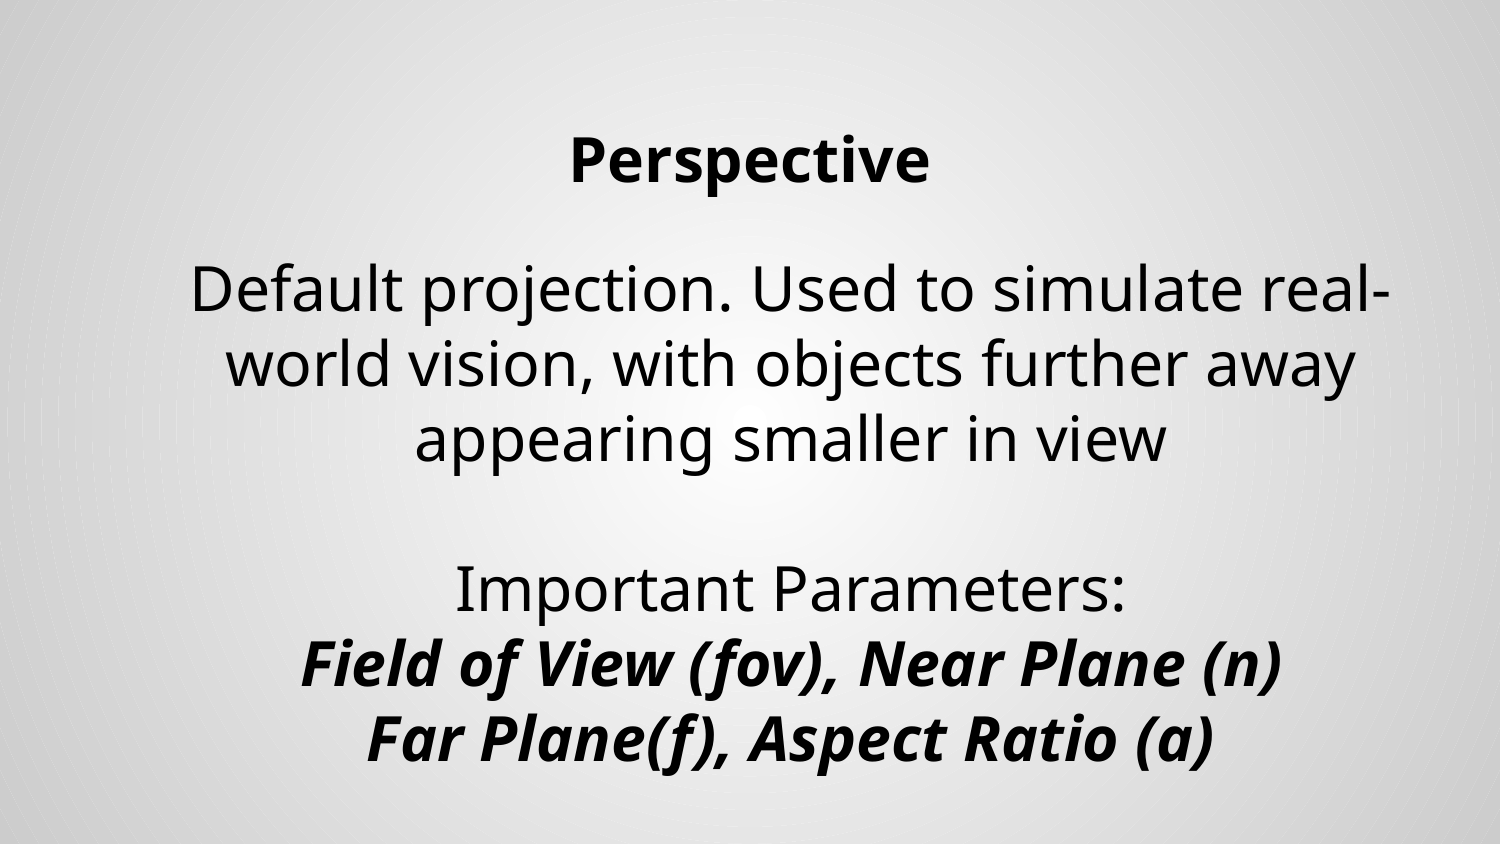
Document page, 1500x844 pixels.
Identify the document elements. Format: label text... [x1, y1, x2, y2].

text_box Default projection. Used to simulate real-world vision, with objects further away appearing smaller in view Important Parameters: Field of View (fov), Near Plane (n) Far Plane(f), Aspect Ratio (a) [162, 234, 1421, 535]
text_box Perspective [120, 104, 1379, 203]
